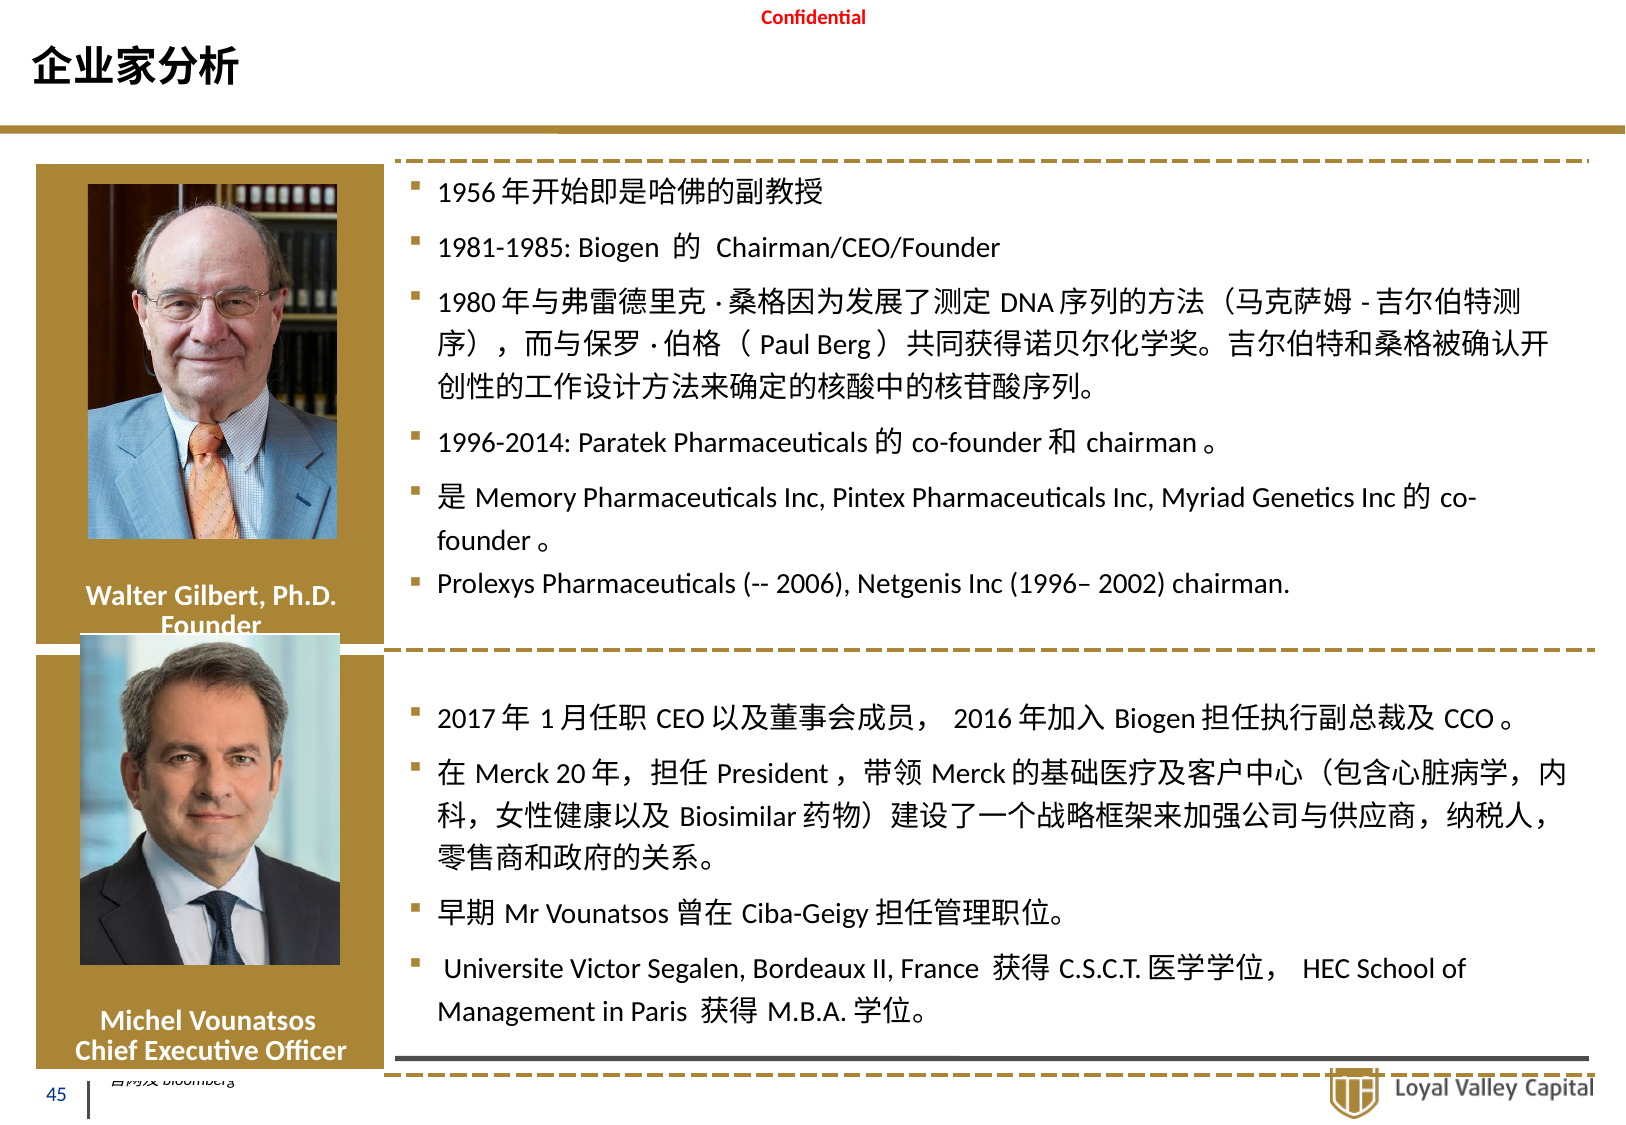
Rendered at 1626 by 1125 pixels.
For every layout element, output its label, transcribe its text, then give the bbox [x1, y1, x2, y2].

list 官网及bloomberg [108, 1075, 1261, 1093]
picture [87, 184, 338, 539]
table_cell Michel Vounatsos Chief Executive Officer [36, 655, 384, 1069]
title 企业家分析 [31, 17, 1593, 113]
table_cell 2017年1月任职CEO以及董事会成员，2016年加入Biogen担任执行副总裁及CCO。 在Merck 20年，担任President，带领Merck的基础医疗及客户中心（包含心脏病学，内科，女性健康以及Biosimilar药物）建设了一个战略框架来加强公司与供应商，纳税人，零售商和政府的关系。 早期Mr Vounatsos曾在Ciba-Geigy担任管理职位。 Universite Victor Segalen, Bordeaux II, France 获得C.S.C.T.医学学位，HEC School of Management in Paris 获得M.B.A.学位。 [395, 650, 1589, 1075]
picture [80, 633, 340, 965]
table_header 1956年开始即是哈佛的副教授 1981-1985: Biogen 的 Chairman/CEO/Founder 1980年与弗雷德里克·桑格因为发展了测定DNA序列的方法（马克萨姆-吉尔伯特测序），而与保罗·伯格（Paul Berg）共同获得诺贝尔化学奖。吉尔伯特和桑格被确认开创性的工作设计方法来确定的核酸中的核苷酸序列。 1996-2014: Paratek Pharmaceuticals的co-founder和chairman。 是Memory Pharmaceuticals Inc, Pintex Pharmaceuticals Inc, Myriad Genetics Inc的co-founder。 Prolexys Pharmaceuticals (-- 2006), Netgenis Inc (1996– 2002) chairman. [395, 161, 1589, 650]
picture [1330, 1075, 1593, 1119]
table_header Walter Gilbert, Ph.D. Founder [36, 164, 384, 644]
